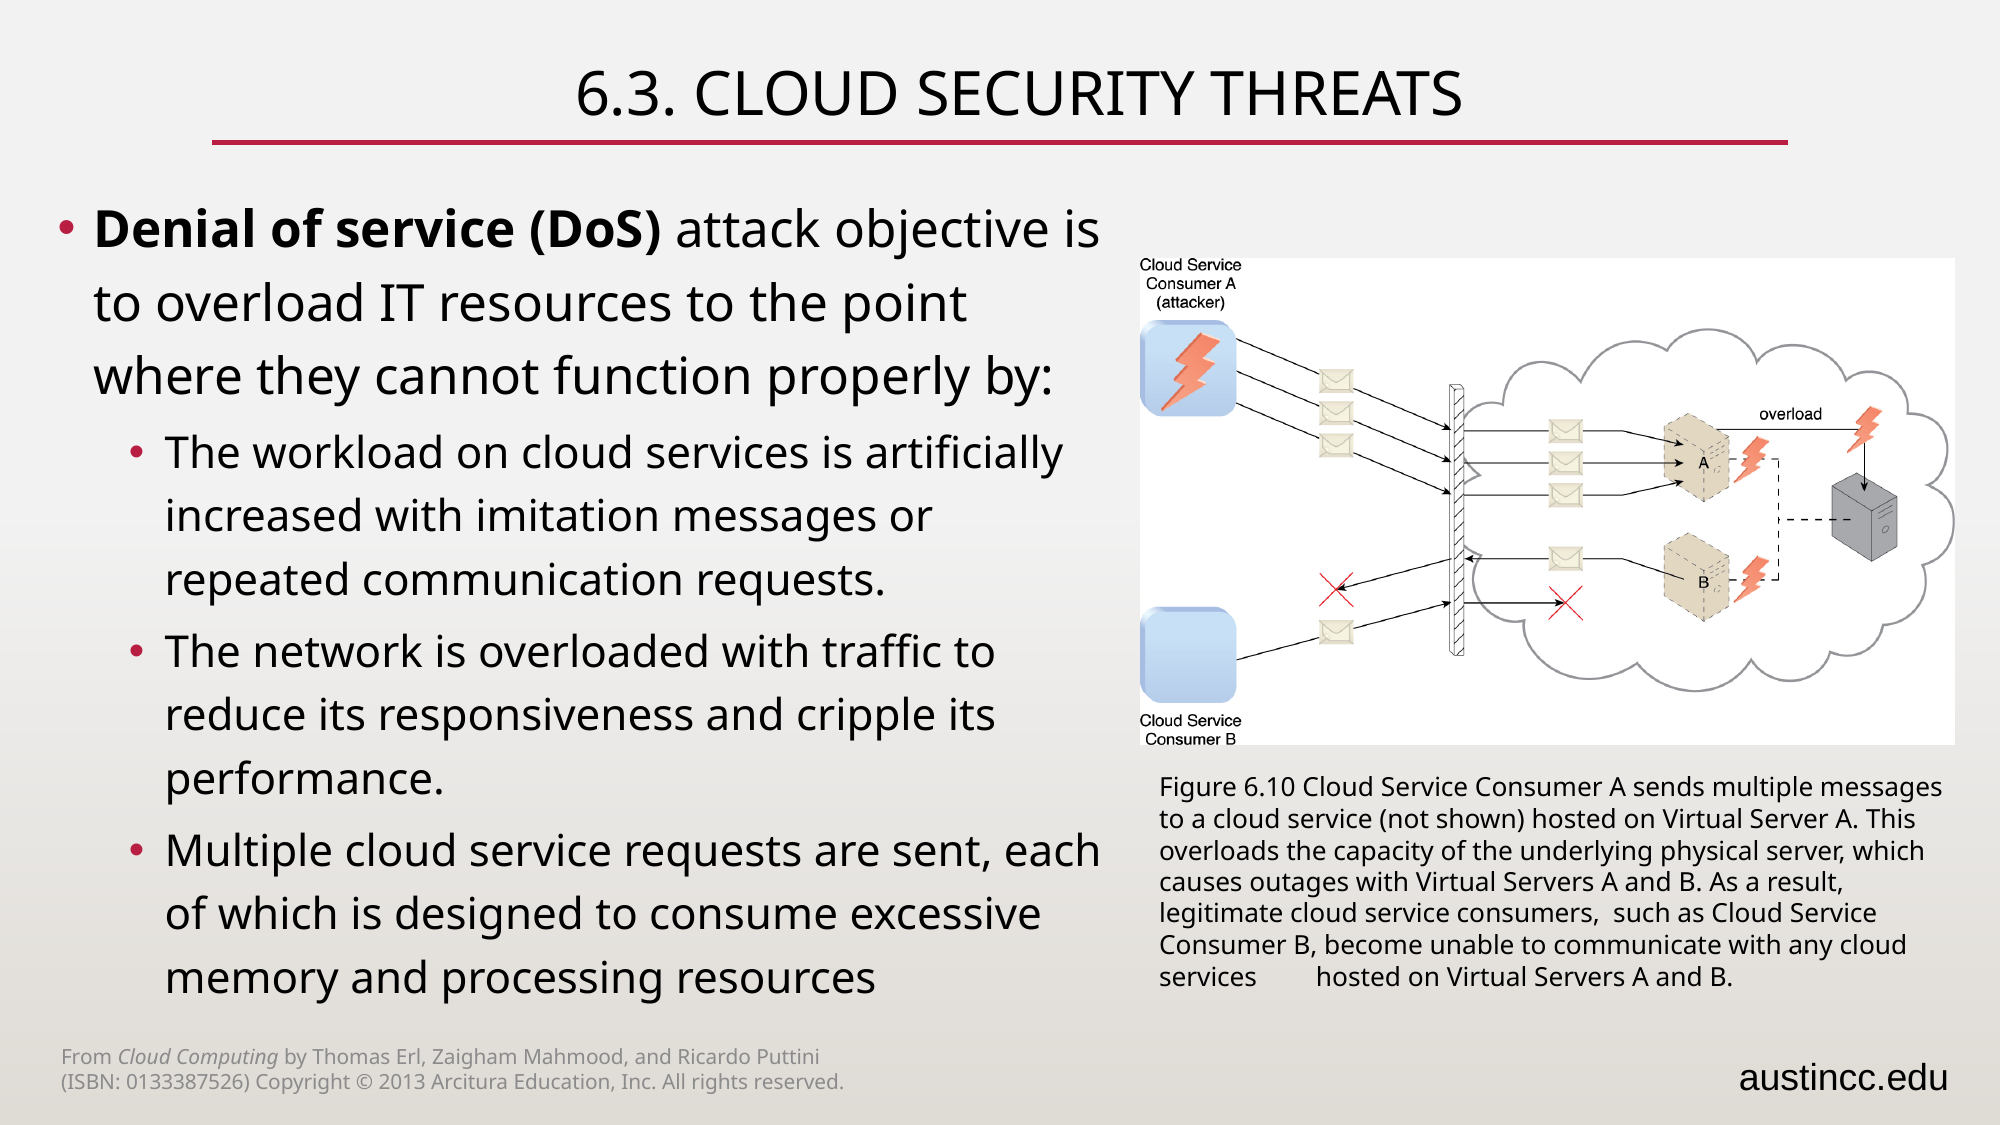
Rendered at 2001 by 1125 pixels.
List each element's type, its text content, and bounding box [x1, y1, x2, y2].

picture [1140, 258, 1955, 746]
footer From Cloud Computing by Thomas Erl, Zaigham Mahmood, and Ricardo Puttini (ISBN: 0133387526) Copyright © 2013 Arcitura Education, Inc. All rights reserved. [45, 1043, 1021, 1095]
list Denial of service (DoS) attack objective is to overload IT resources to the point where they cannot function properly by: The workload on cloud services is artificially increased with imitation messages or repeated communication requests. The network is overloaded with traffic to reduce its responsiveness and cripple its performance. Multiple cloud service requests are sent, each of which is designed to consume excessive memory and processing resources [42, 176, 1119, 1016]
title 6.3. Cloud Security Threats [232, 54, 1808, 137]
text_box Figure 6.10 Cloud Service Consumer A sends multiple messages to a cloud service (not shown) hosted on Virtual Server A. This overloads the capacity of the underlying physical server, which causes outages with Virtual Servers A and B. As a result, legitimate cloud service consumers, such as Cloud Service Consumer B, become unable to communicate with any cloud services hosted on Virtual Servers A and B. [1144, 763, 1958, 999]
